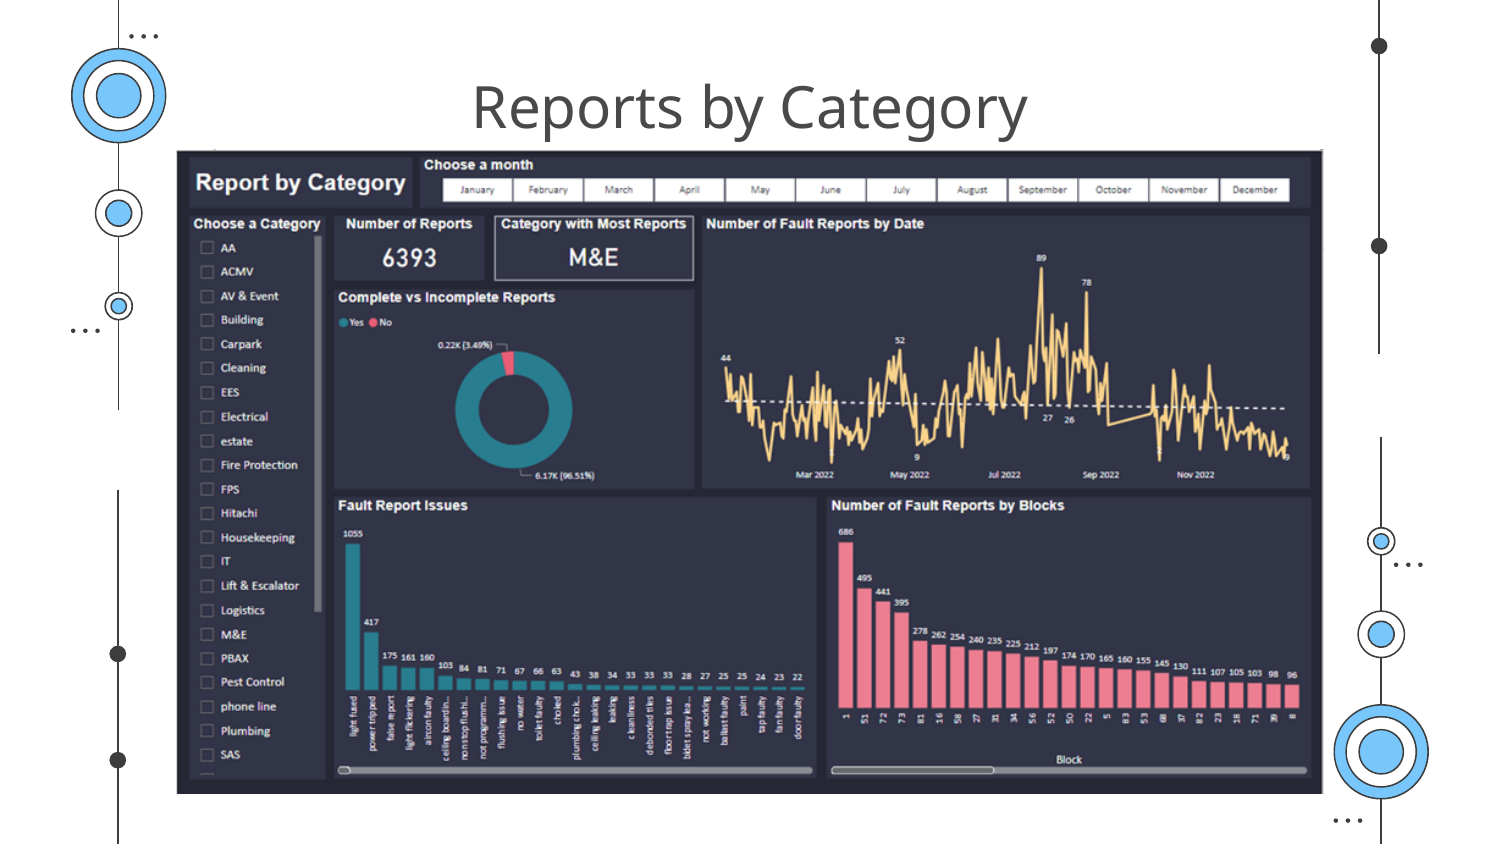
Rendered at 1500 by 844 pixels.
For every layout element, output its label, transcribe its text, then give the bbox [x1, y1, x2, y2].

picture [176, 149, 1324, 794]
title Reports by Category Dashboard(After) [299, 55, 1201, 147]
